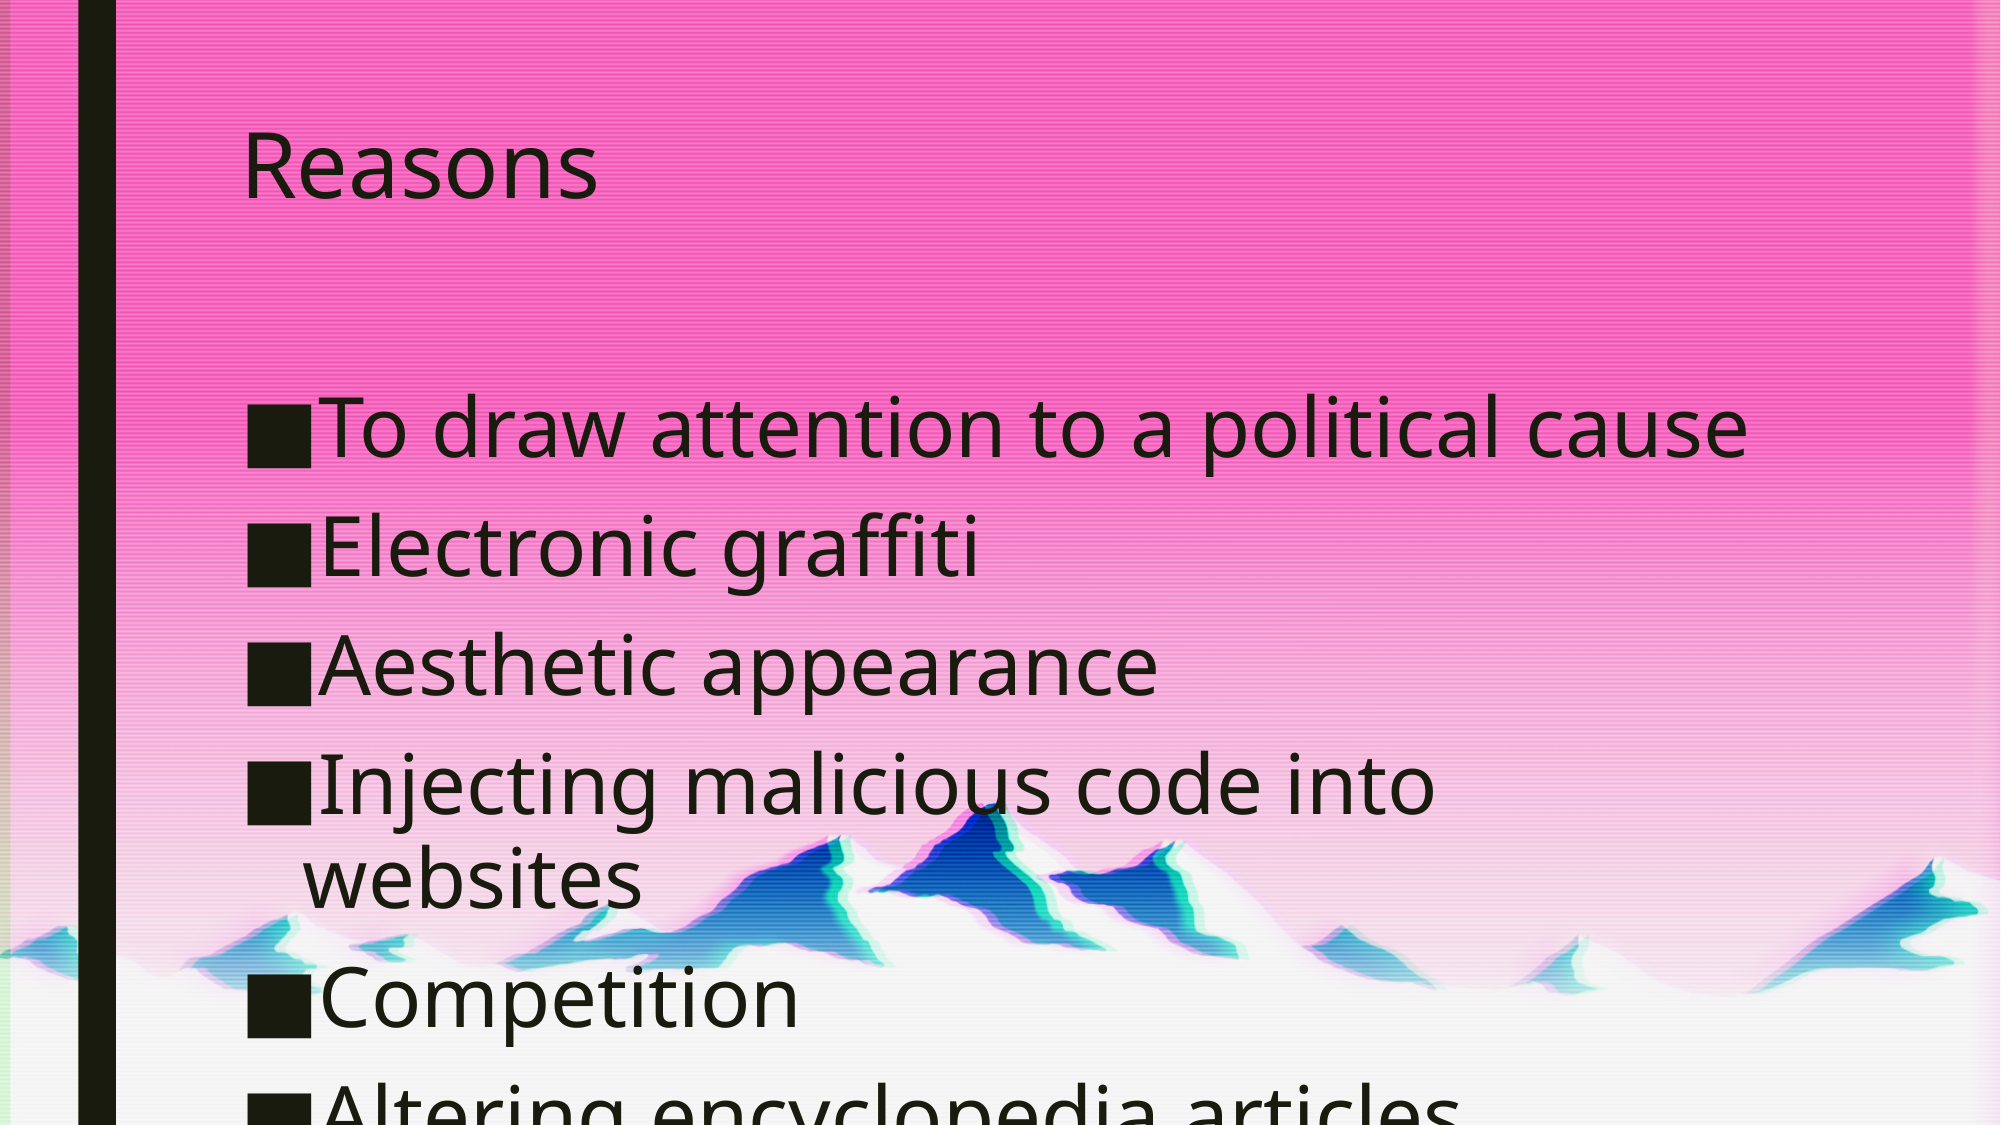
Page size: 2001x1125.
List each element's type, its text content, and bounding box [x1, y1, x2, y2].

title Reasons [225, 112, 1800, 357]
list To draw attention to a political cause Electronic graffiti Aesthetic appearance Injecting malicious code into websites Competition Altering encyclopedia articles [225, 375, 1800, 963]
picture [0, 0, 78, 1125]
picture [116, 0, 2001, 1125]
